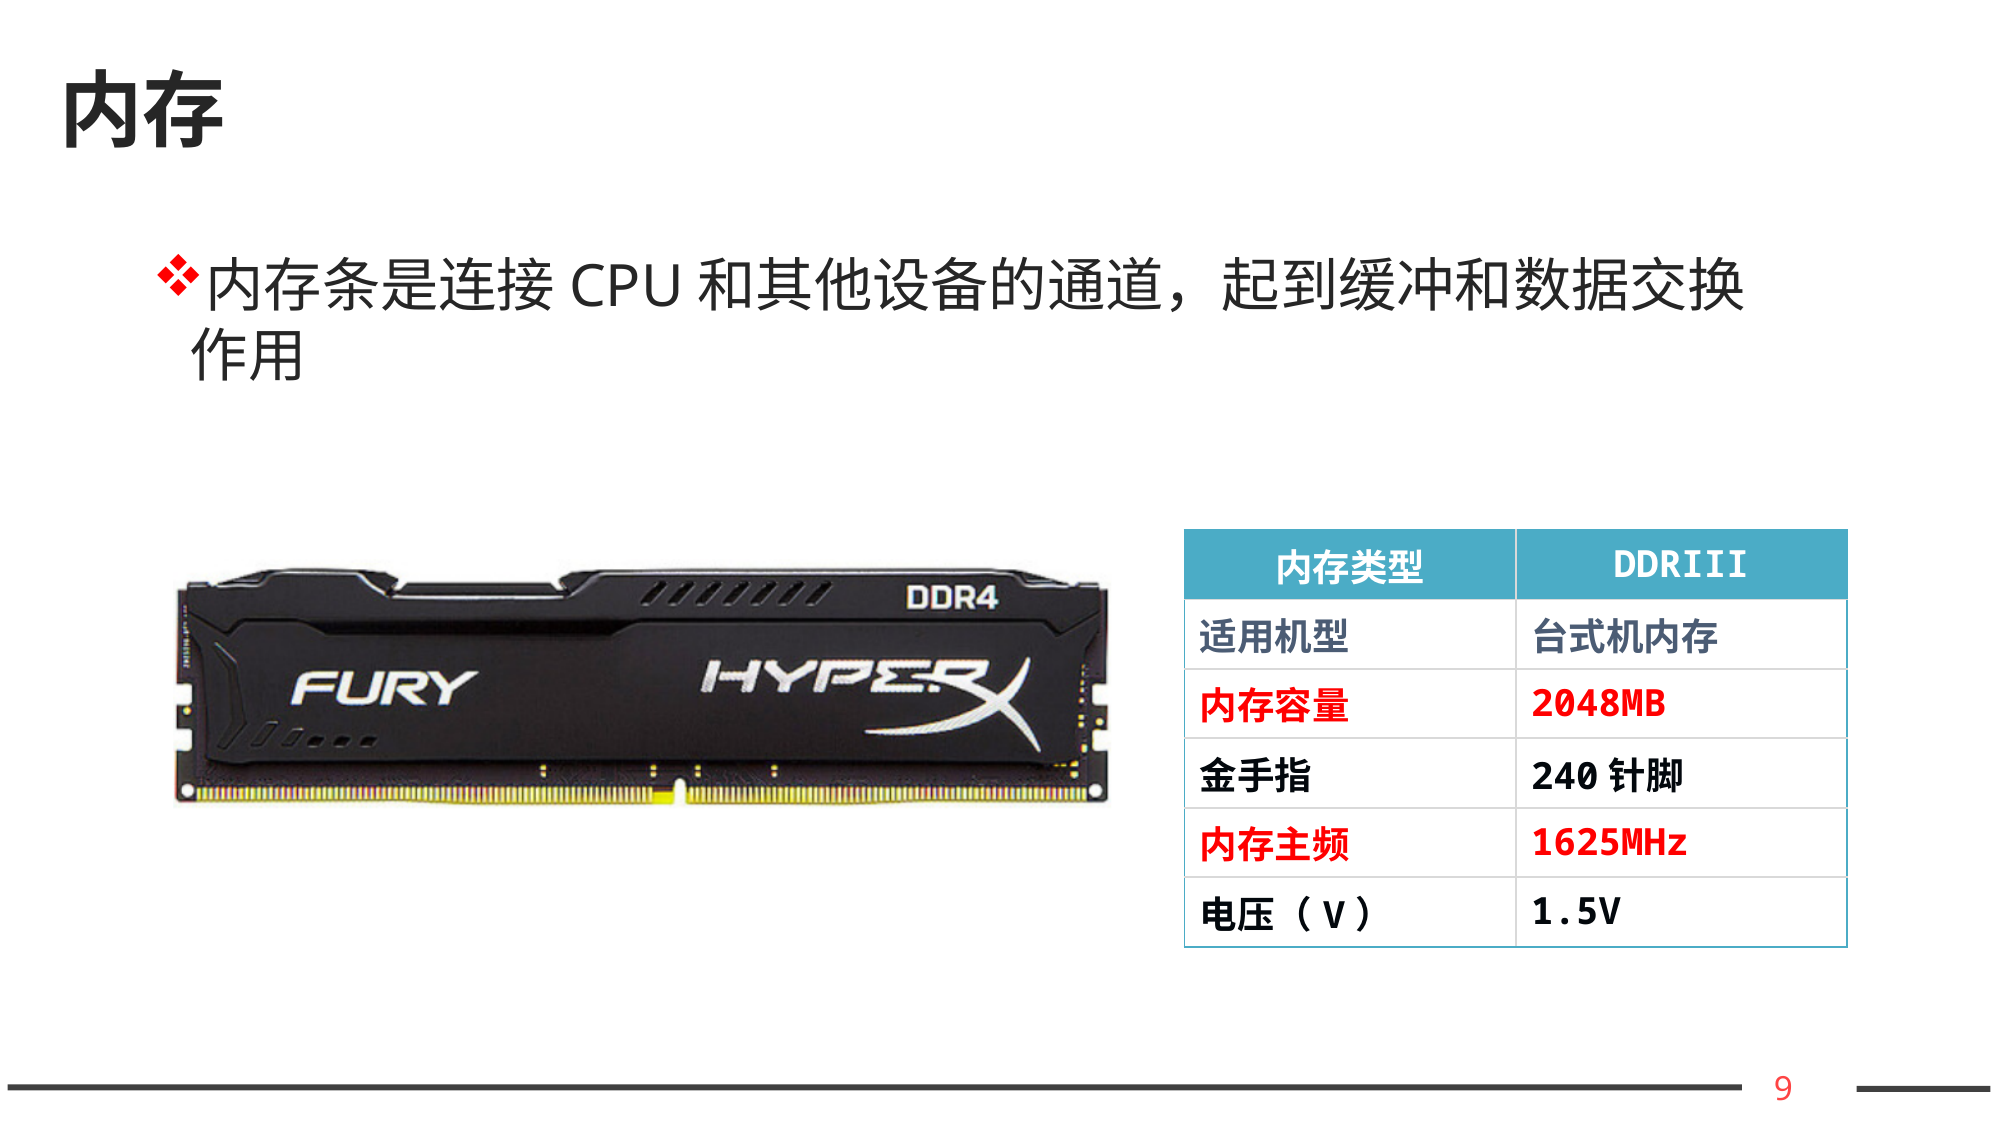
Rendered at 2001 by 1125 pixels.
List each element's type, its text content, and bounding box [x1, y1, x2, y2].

table_cell 台式机内存 [1517, 600, 1846, 668]
table_cell 2048MB [1517, 670, 1846, 737]
table_cell 适用机型 [1185, 600, 1515, 668]
table_header DDRIII [1517, 531, 1846, 599]
list 内存条是连接CPU和其他设备的通道，起到缓冲和数据交换作用 [137, 240, 1793, 529]
table_cell 1.5V [1517, 878, 1846, 946]
table_cell 电压（V） [1185, 878, 1515, 946]
title 内存 [44, 4, 1770, 222]
table_header 内存类型 [1185, 531, 1515, 599]
table_cell 1625MHz [1517, 809, 1846, 876]
table_cell 金手指 [1185, 739, 1515, 807]
table_cell 内存容量 [1185, 670, 1515, 737]
table_cell 内存主频 [1185, 809, 1515, 876]
table_cell 240针脚 [1517, 739, 1846, 807]
list 内存条是连接CPU和其他设备的通道，起到缓冲和数据交换作用 [137, 893, 1793, 955]
picture [111, 439, 1185, 893]
